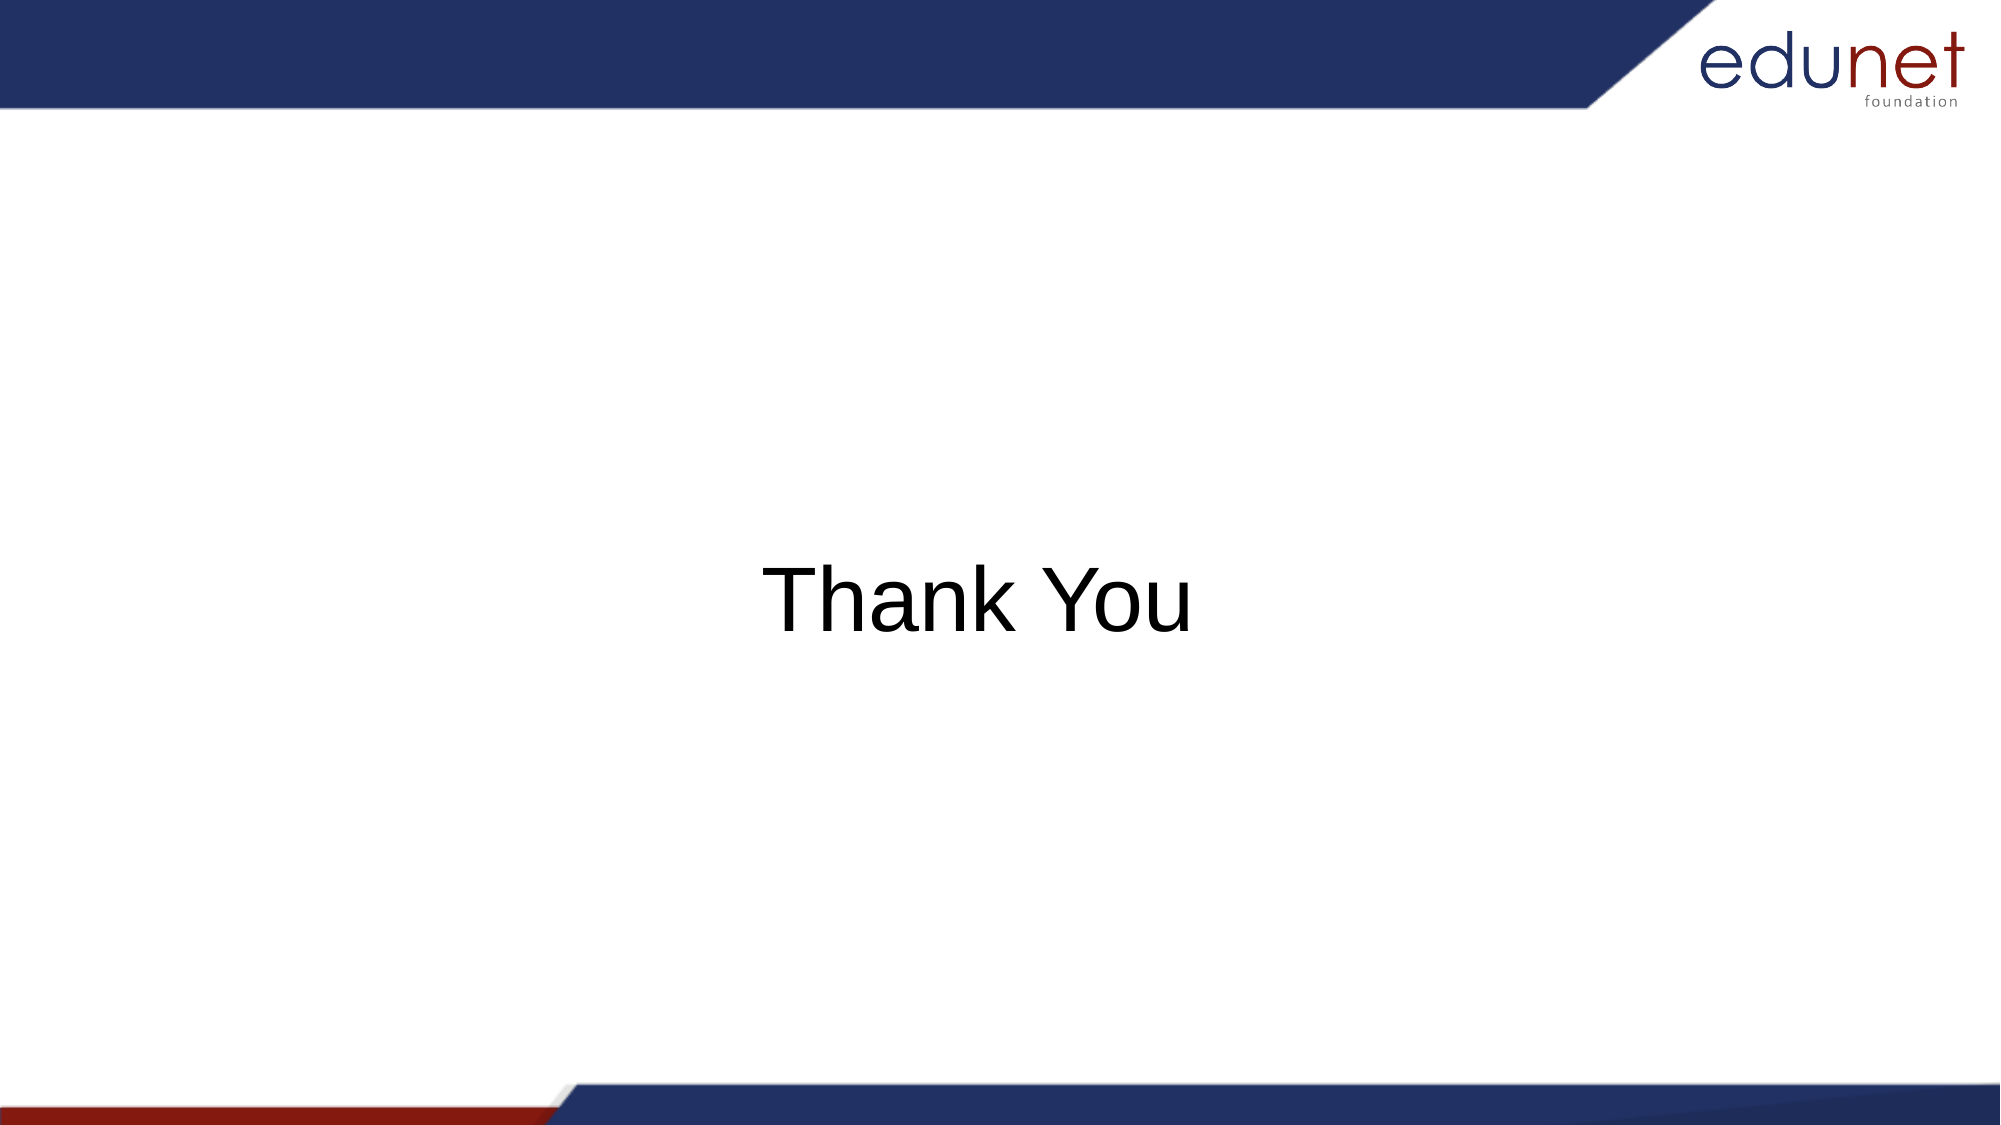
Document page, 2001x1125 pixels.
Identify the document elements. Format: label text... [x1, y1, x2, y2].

picture [0, 0, 1977, 117]
picture [0, 1070, 2000, 1125]
text_box Thank You [746, 532, 1381, 658]
